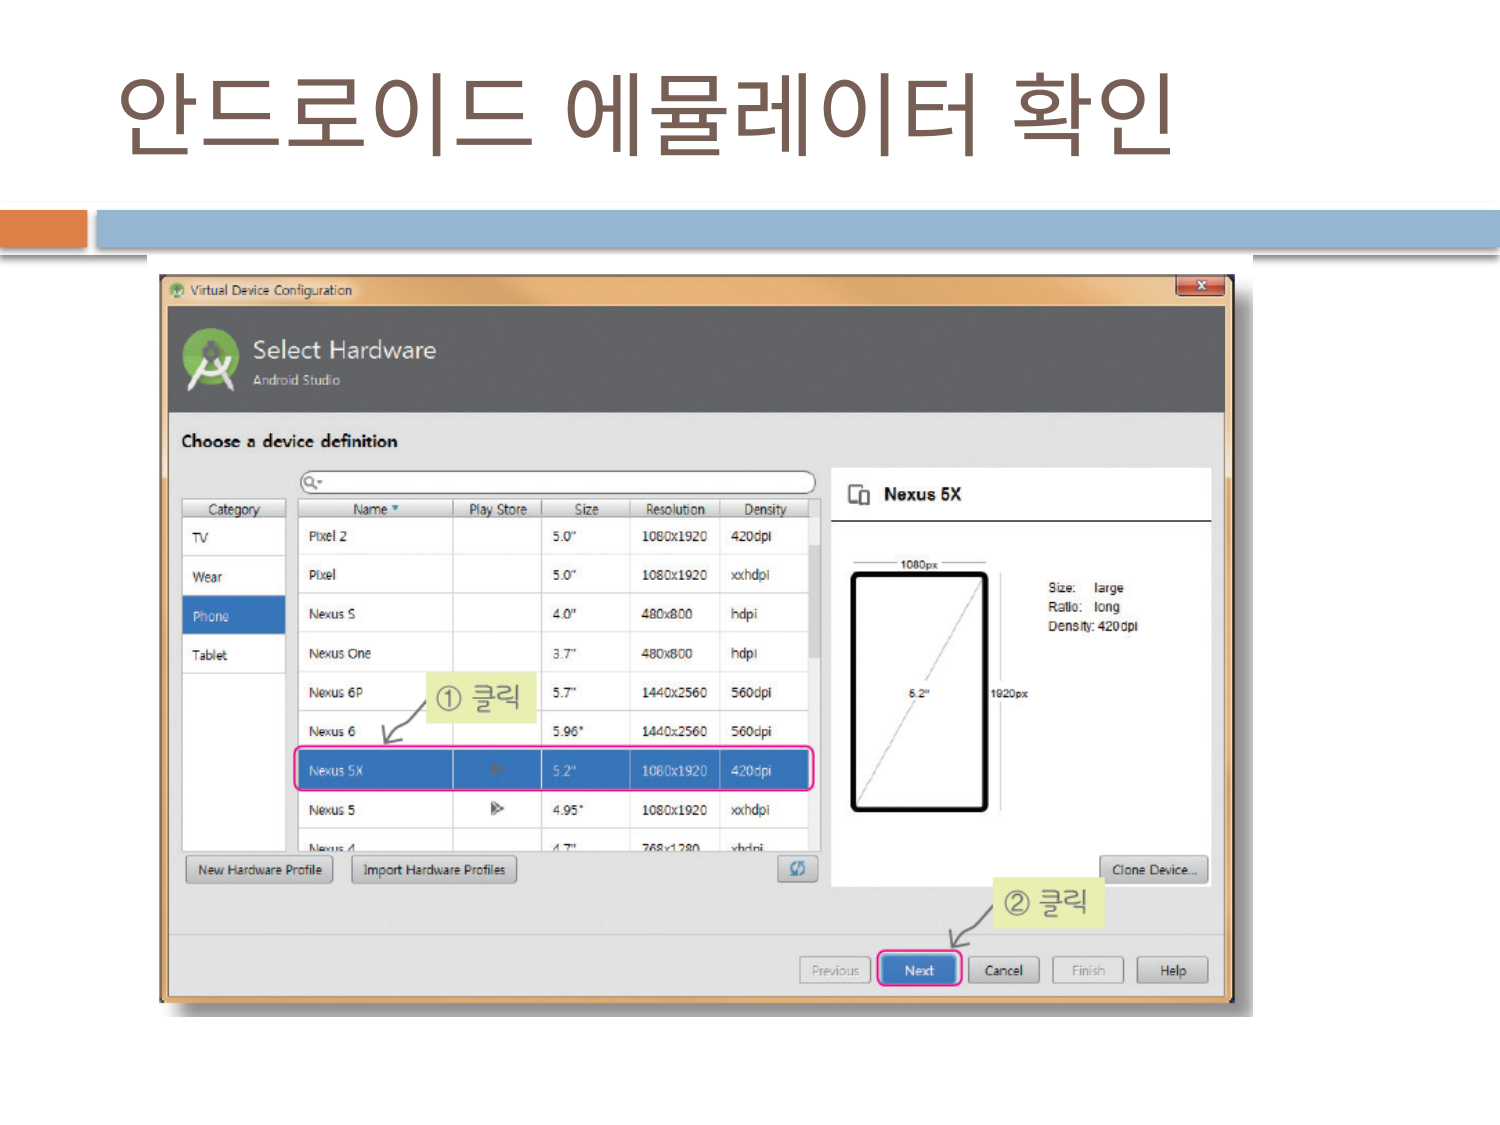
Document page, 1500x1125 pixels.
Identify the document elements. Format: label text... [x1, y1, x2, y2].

title 안드로이드 에뮬레이터 확인 [100, 31, 1438, 194]
picture [147, 254, 1254, 1017]
